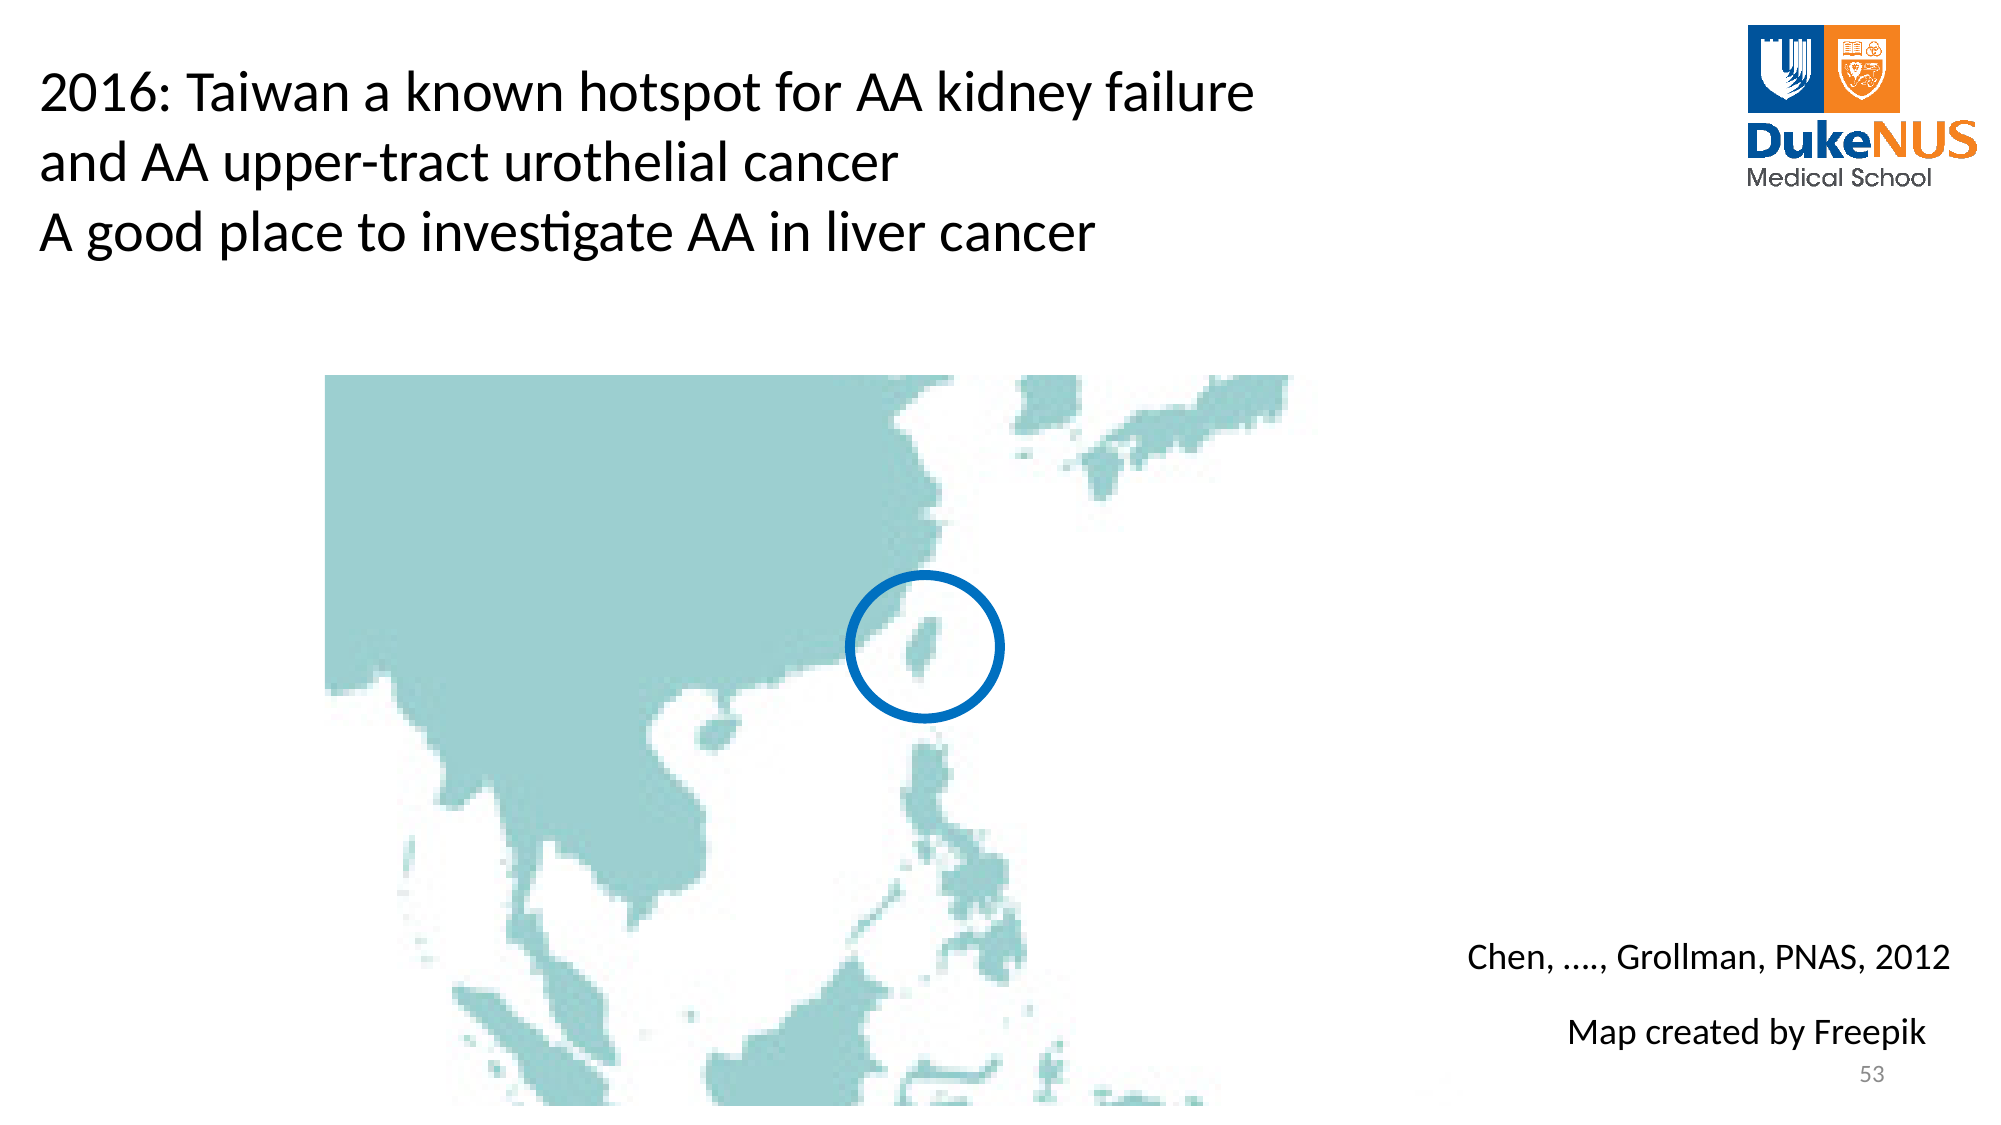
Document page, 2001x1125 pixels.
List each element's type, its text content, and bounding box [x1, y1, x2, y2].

text_box Chen, …., Grollman, PNAS, 2012 [1491, 924, 1967, 985]
text_box Map created by Freepik [1552, 999, 1942, 1060]
picture [1737, 12, 1978, 189]
title 2016: Taiwan a known hotspot for AA kidney failure and AA upper-tract urothelial cancer A good place to investigate AA in liver cancer [24, 27, 1750, 288]
slide_number 53 [1491, 1042, 1900, 1103]
picture [324, 374, 1488, 1107]
